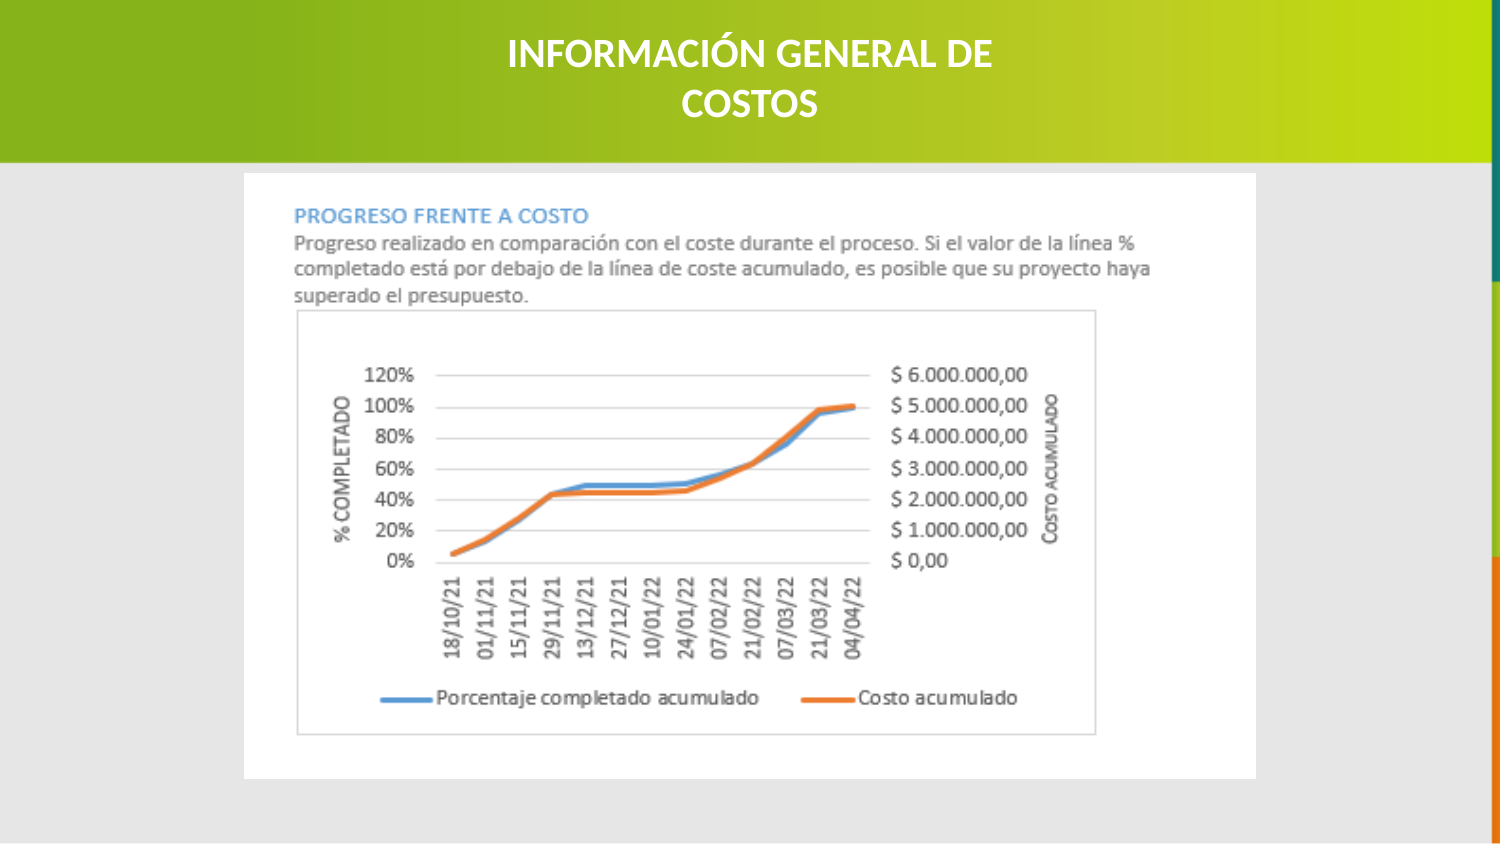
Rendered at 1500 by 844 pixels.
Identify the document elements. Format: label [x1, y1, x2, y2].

text_box [489, 18, 1011, 134]
picture [0, 0, 1500, 844]
